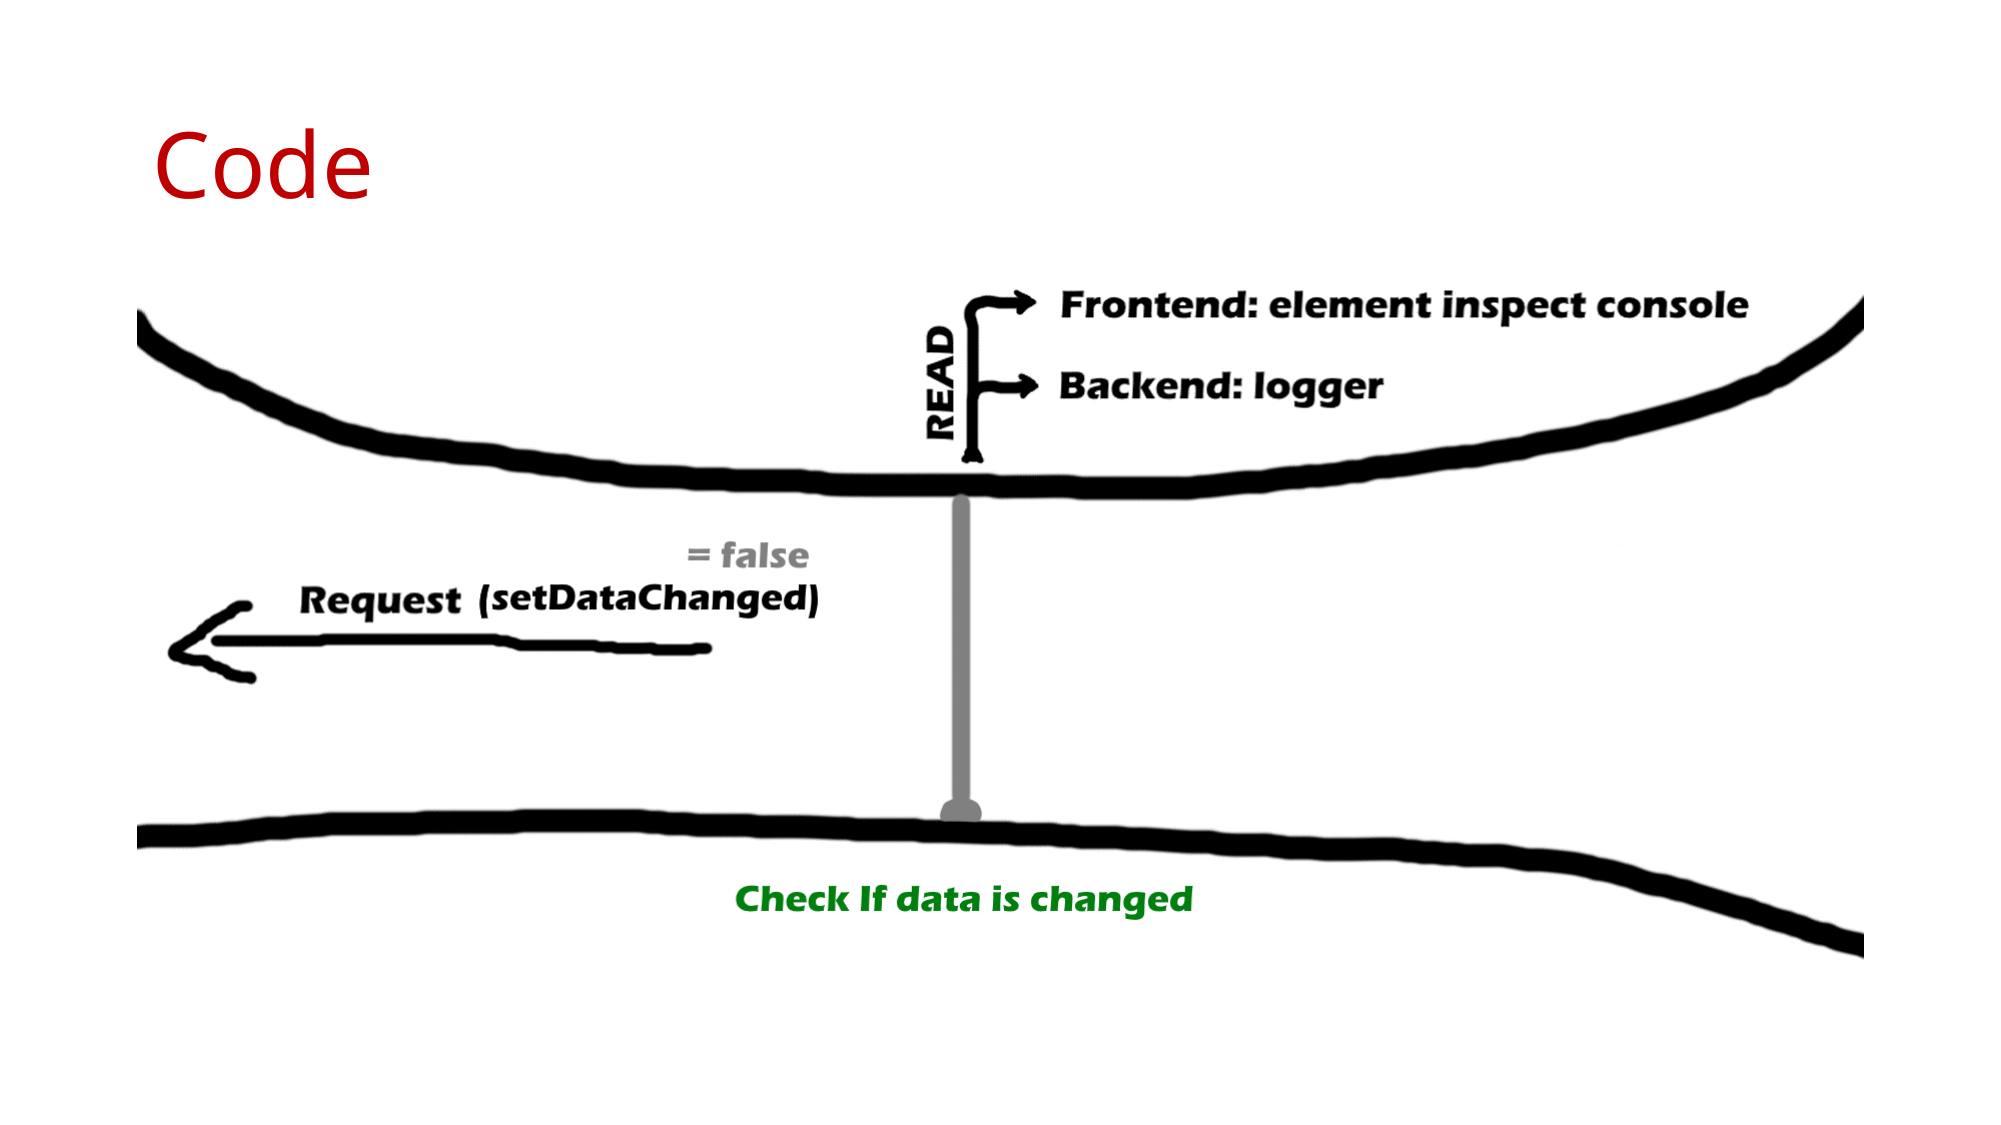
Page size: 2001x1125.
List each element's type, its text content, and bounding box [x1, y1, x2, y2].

title Code [137, 59, 1863, 277]
picture [136, 277, 1864, 968]
